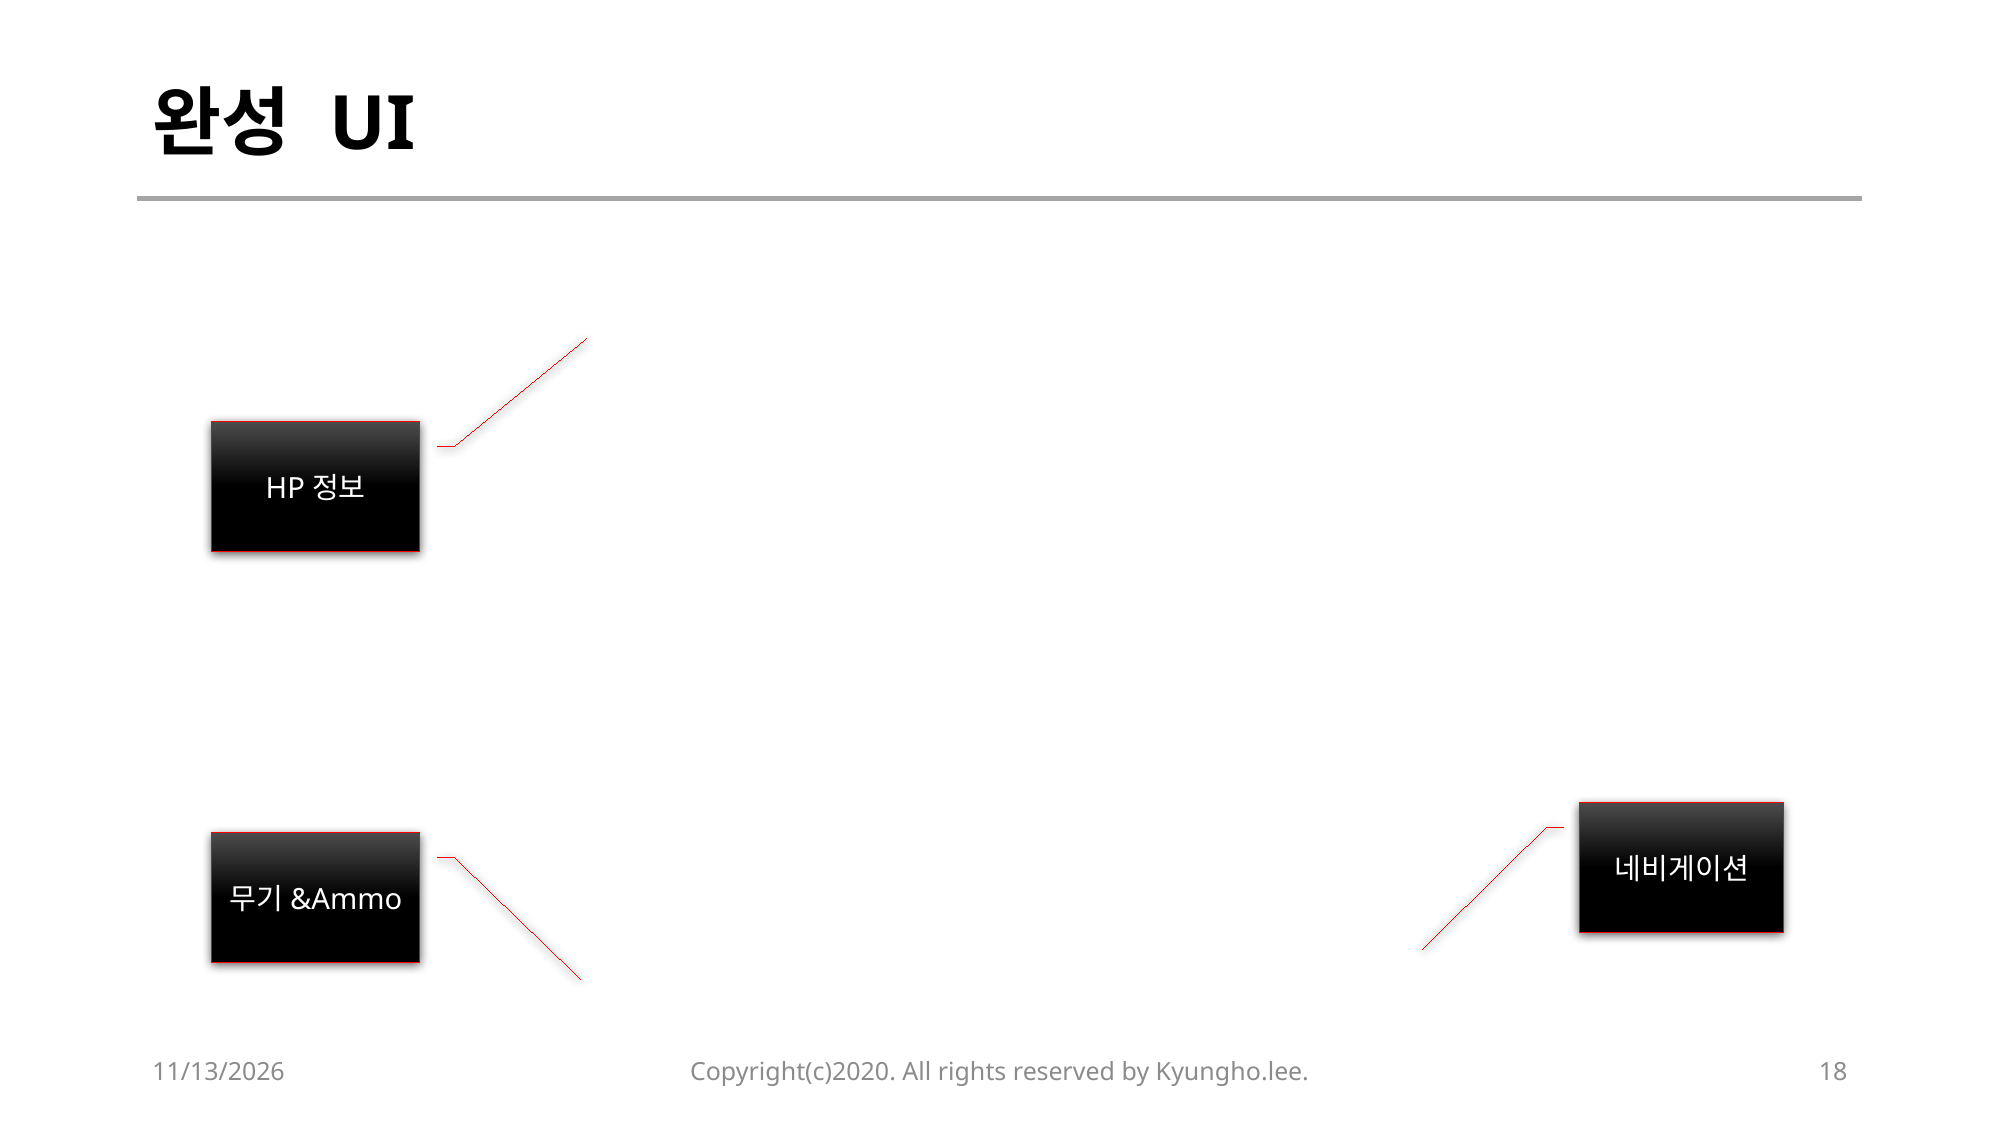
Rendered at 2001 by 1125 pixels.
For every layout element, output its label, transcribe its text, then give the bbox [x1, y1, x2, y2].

text_box 네비게이션 [1579, 802, 1784, 933]
footer Copyright(c)2020. All rights reserved by Kyungho.lee. [662, 1042, 1338, 1103]
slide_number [137, 1042, 588, 1103]
text_box 무기&Ammo [211, 832, 420, 963]
text_box HP정보 [211, 421, 420, 552]
slide_number 18 [1412, 1042, 1863, 1103]
title 완성 UI [137, 59, 1863, 191]
